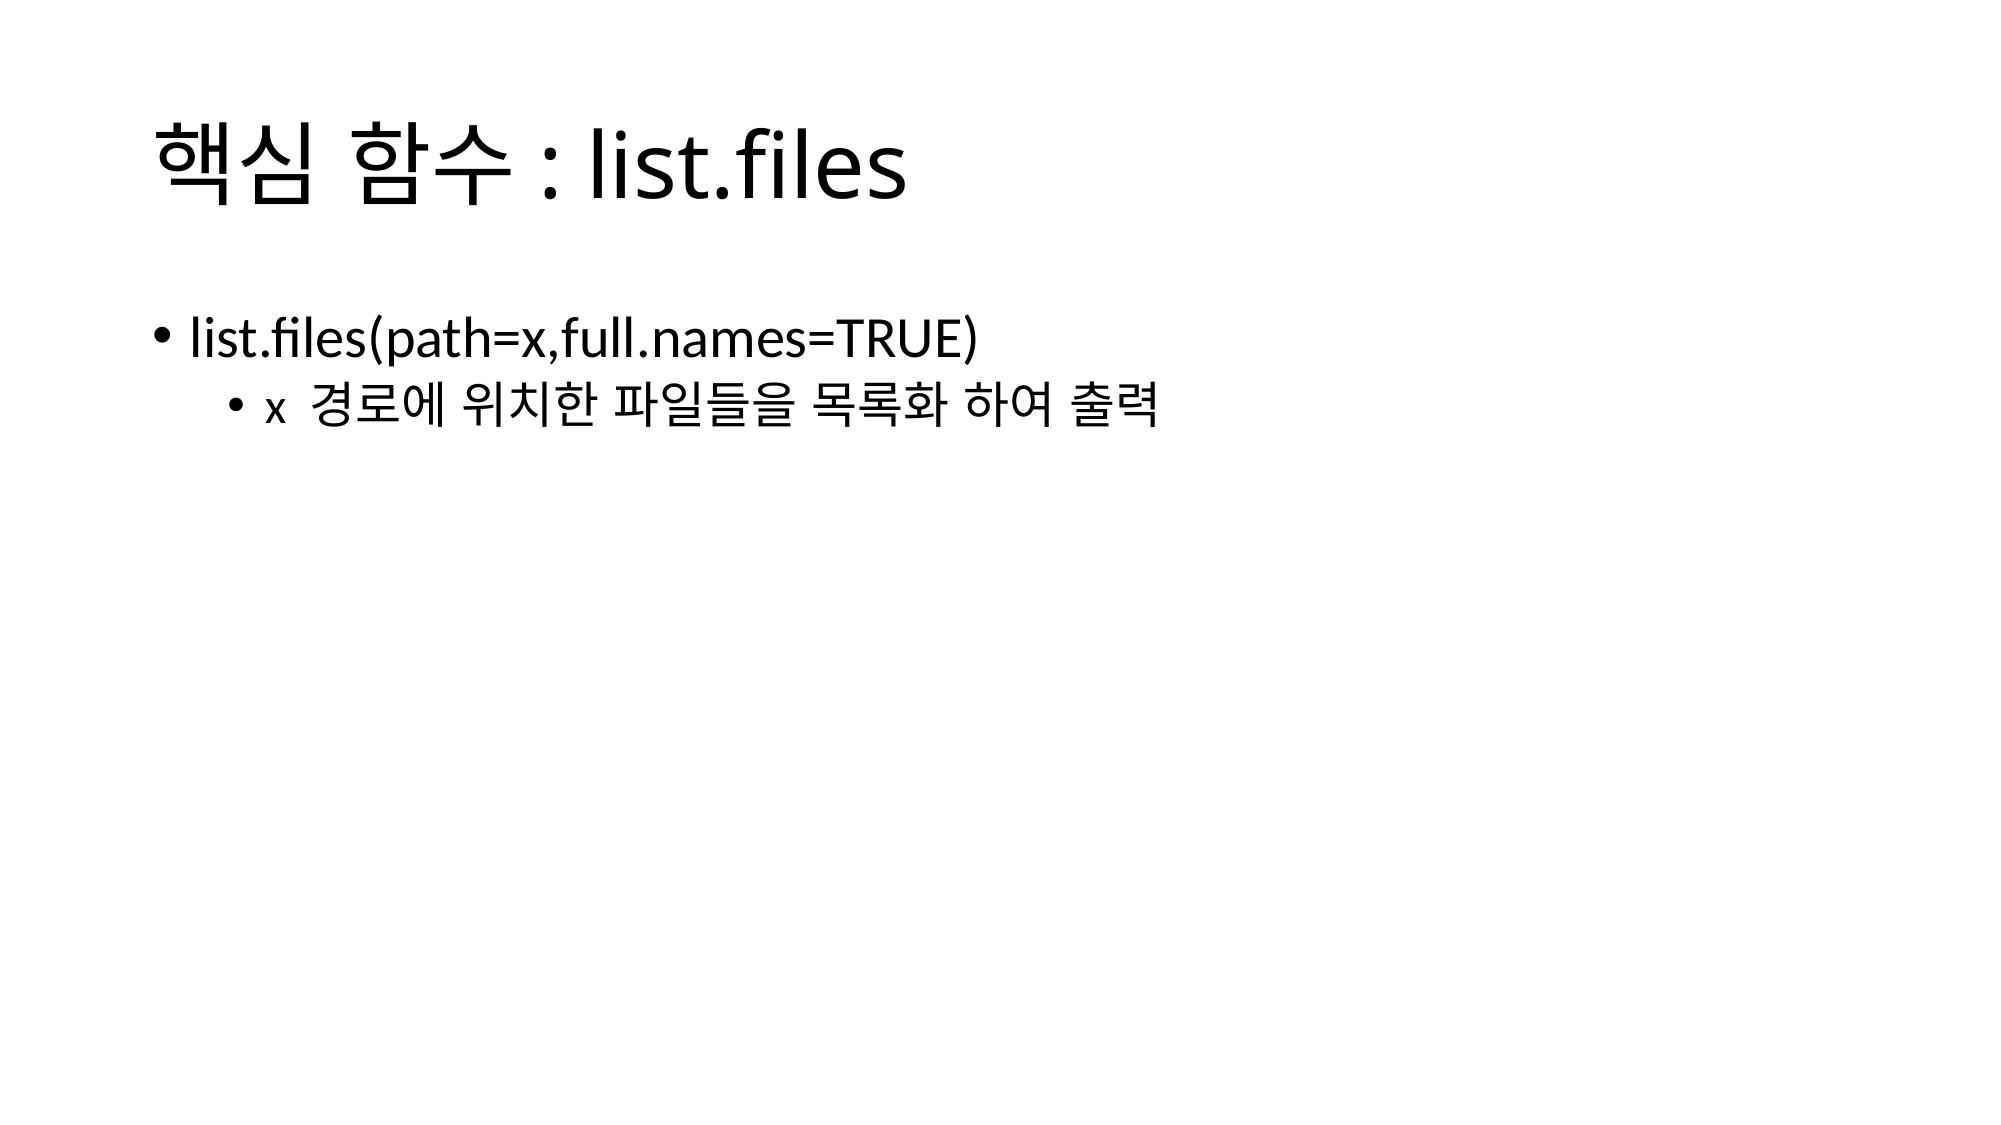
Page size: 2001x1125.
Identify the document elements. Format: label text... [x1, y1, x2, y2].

list list.files(path=x,full.names=TRUE) x 경로에 위치한 파일들을 목록화 하여 출력 [137, 299, 1863, 1014]
title 핵심 함수: list.files [137, 59, 1863, 278]
